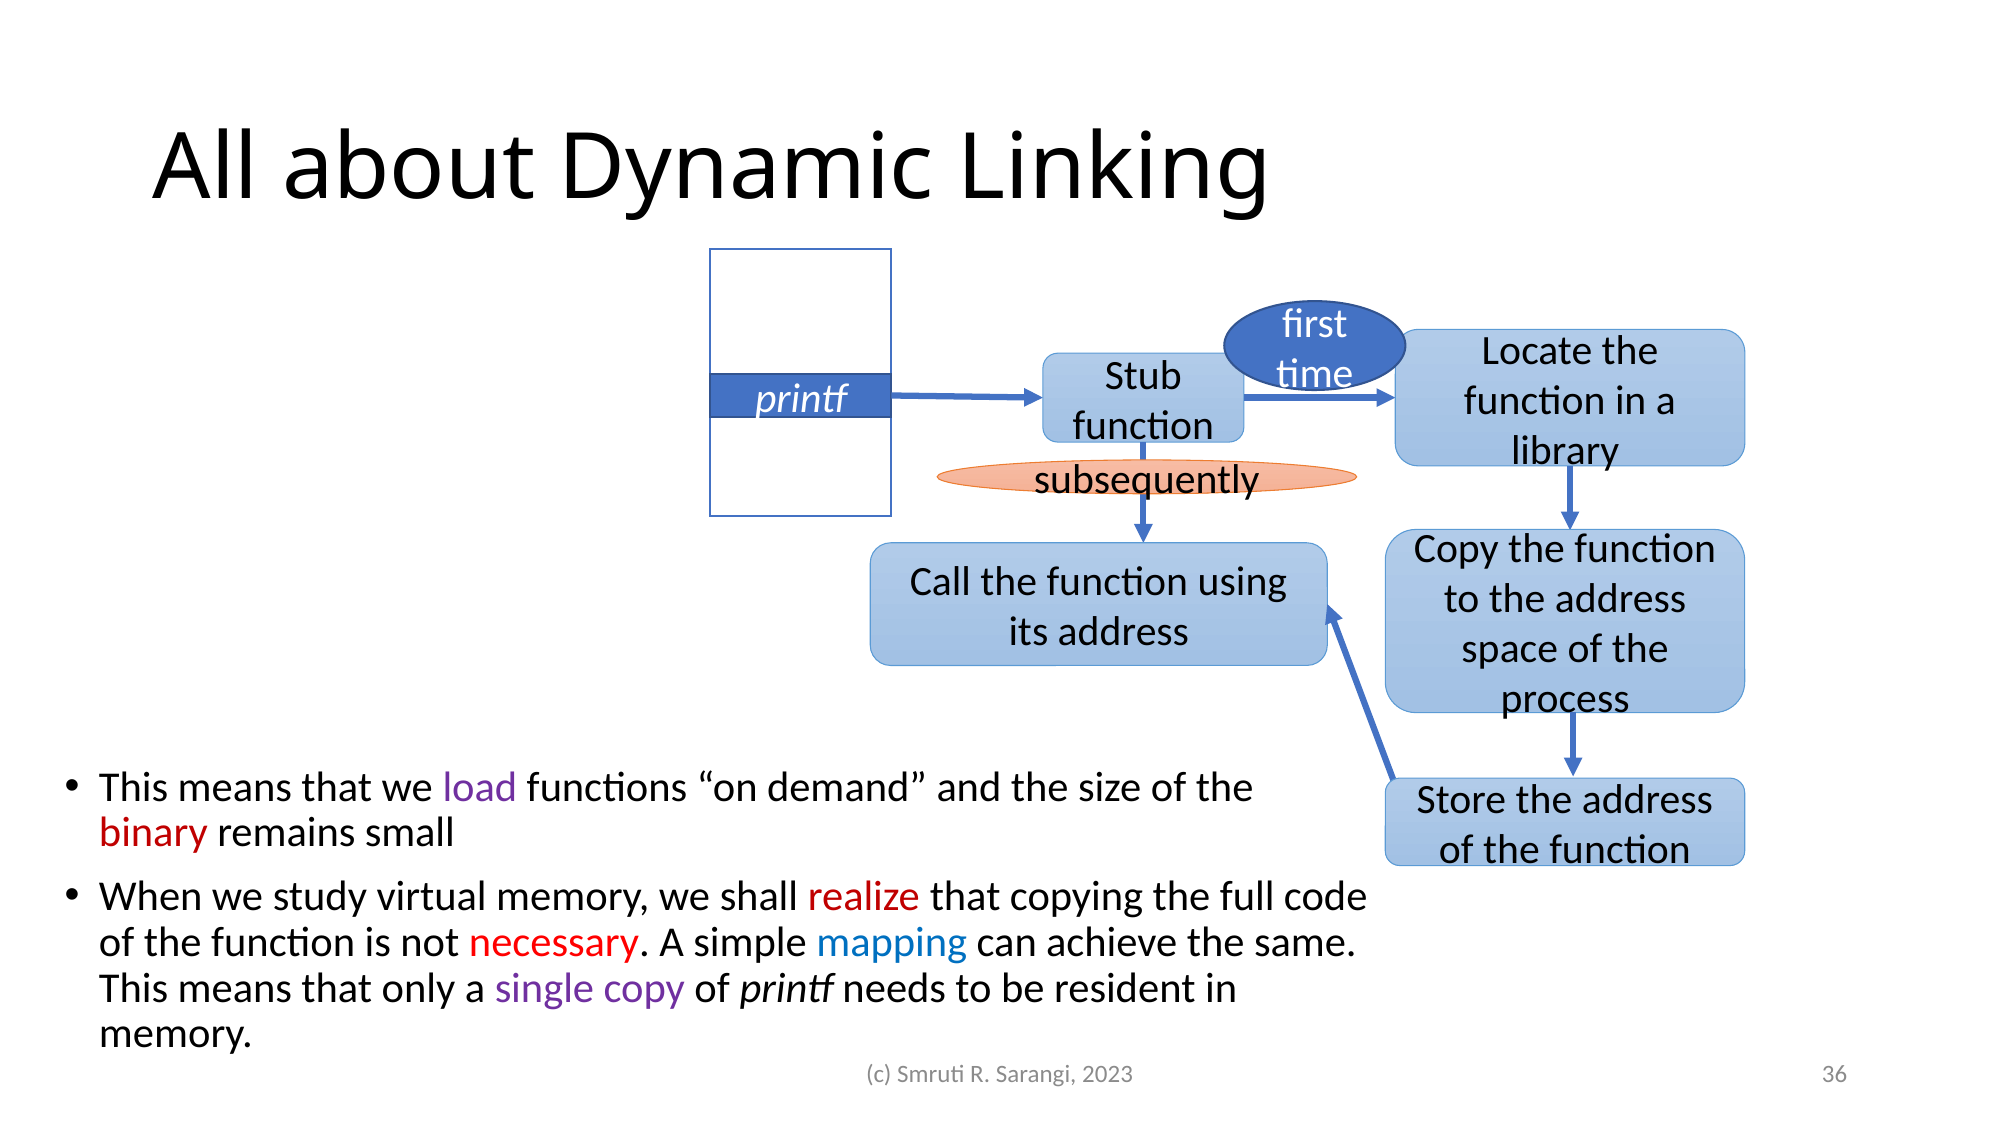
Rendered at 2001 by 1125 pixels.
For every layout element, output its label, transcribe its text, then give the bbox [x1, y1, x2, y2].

text_box Locate the function in a library [1394, 328, 1746, 467]
title All about Dynamic Linking [137, 59, 1863, 278]
list This means that we load functions “on demand” and the size of the binary remains small When we study virtual memory, we shall realize that copying the full code of the function is not necessary. A simple mapping can achieve the same. This means that only a single copy of printf needs to be resident in memory. [49, 757, 1386, 1066]
text_box printf [709, 373, 892, 418]
text_box subsequently [1144, 459, 1358, 495]
text_box Store the address of the function [1384, 777, 1746, 867]
text_box Call the function using its address [869, 542, 1328, 667]
text_box Stub function [1042, 352, 1245, 443]
text_box [709, 248, 892, 373]
slide_number 36 [1412, 1042, 1863, 1103]
text_box Copy the function to the address space of the process [1384, 528, 1746, 714]
text_box first time [1223, 300, 1407, 392]
footer (c) Smruti R. Sarangi, 2023 [662, 1042, 1338, 1103]
text_box [709, 418, 892, 517]
text_box subsequently [936, 459, 1143, 495]
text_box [1327, 604, 1396, 785]
